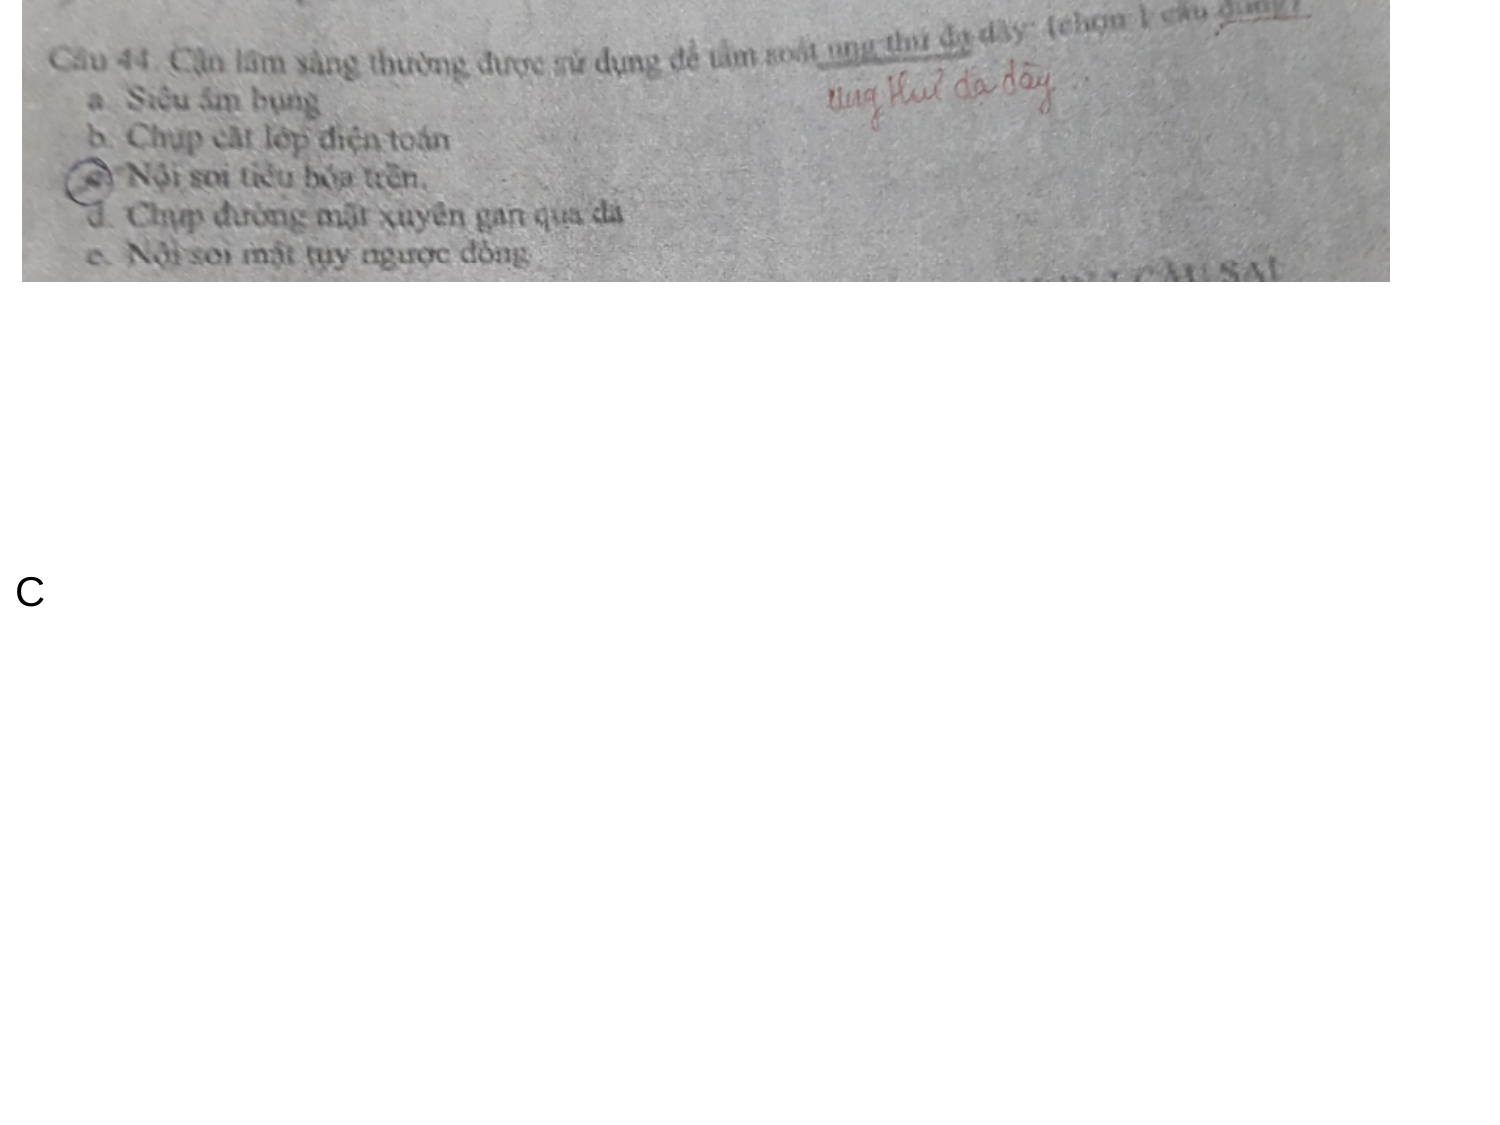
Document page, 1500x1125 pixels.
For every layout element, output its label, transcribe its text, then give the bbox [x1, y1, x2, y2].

subtitle C [0, 562, 1500, 1094]
picture [22, 0, 1390, 282]
